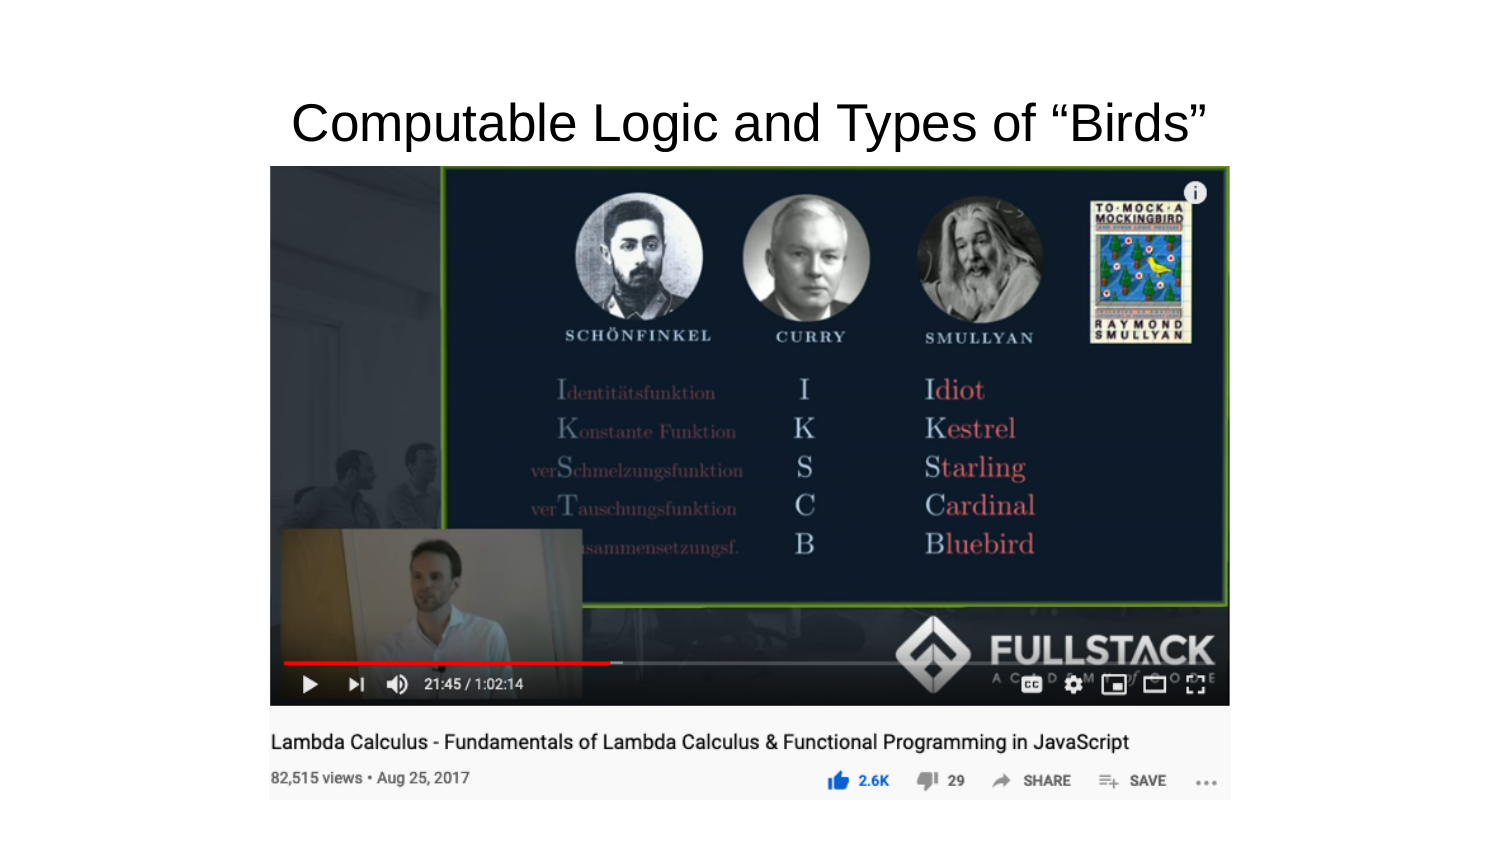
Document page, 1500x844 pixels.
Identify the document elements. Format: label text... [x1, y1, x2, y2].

picture [269, 166, 1231, 800]
title Computable Logic and Types of “Birds” [51, 72, 1449, 167]
